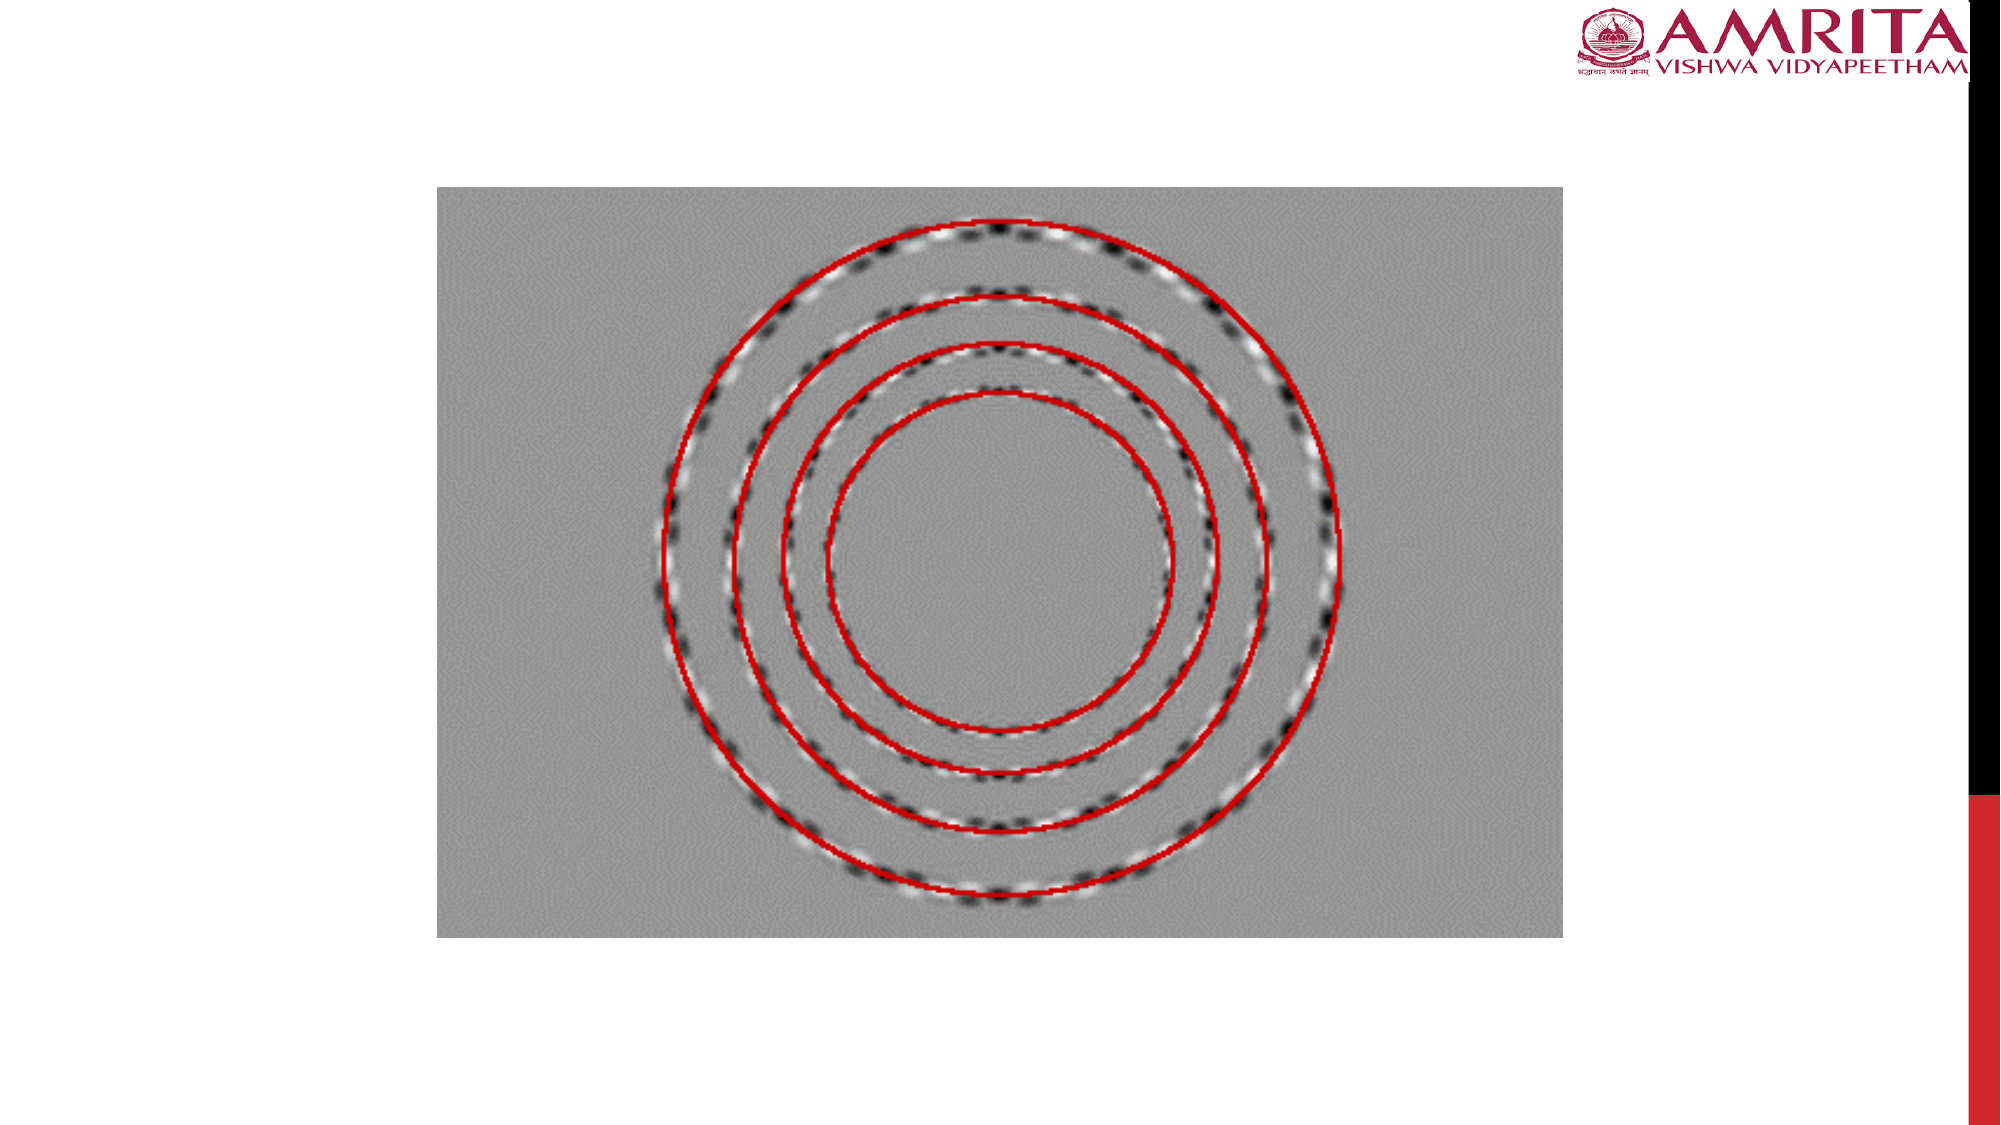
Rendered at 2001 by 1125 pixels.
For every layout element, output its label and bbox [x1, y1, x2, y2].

picture [436, 186, 1563, 938]
picture [1575, 2, 1970, 82]
